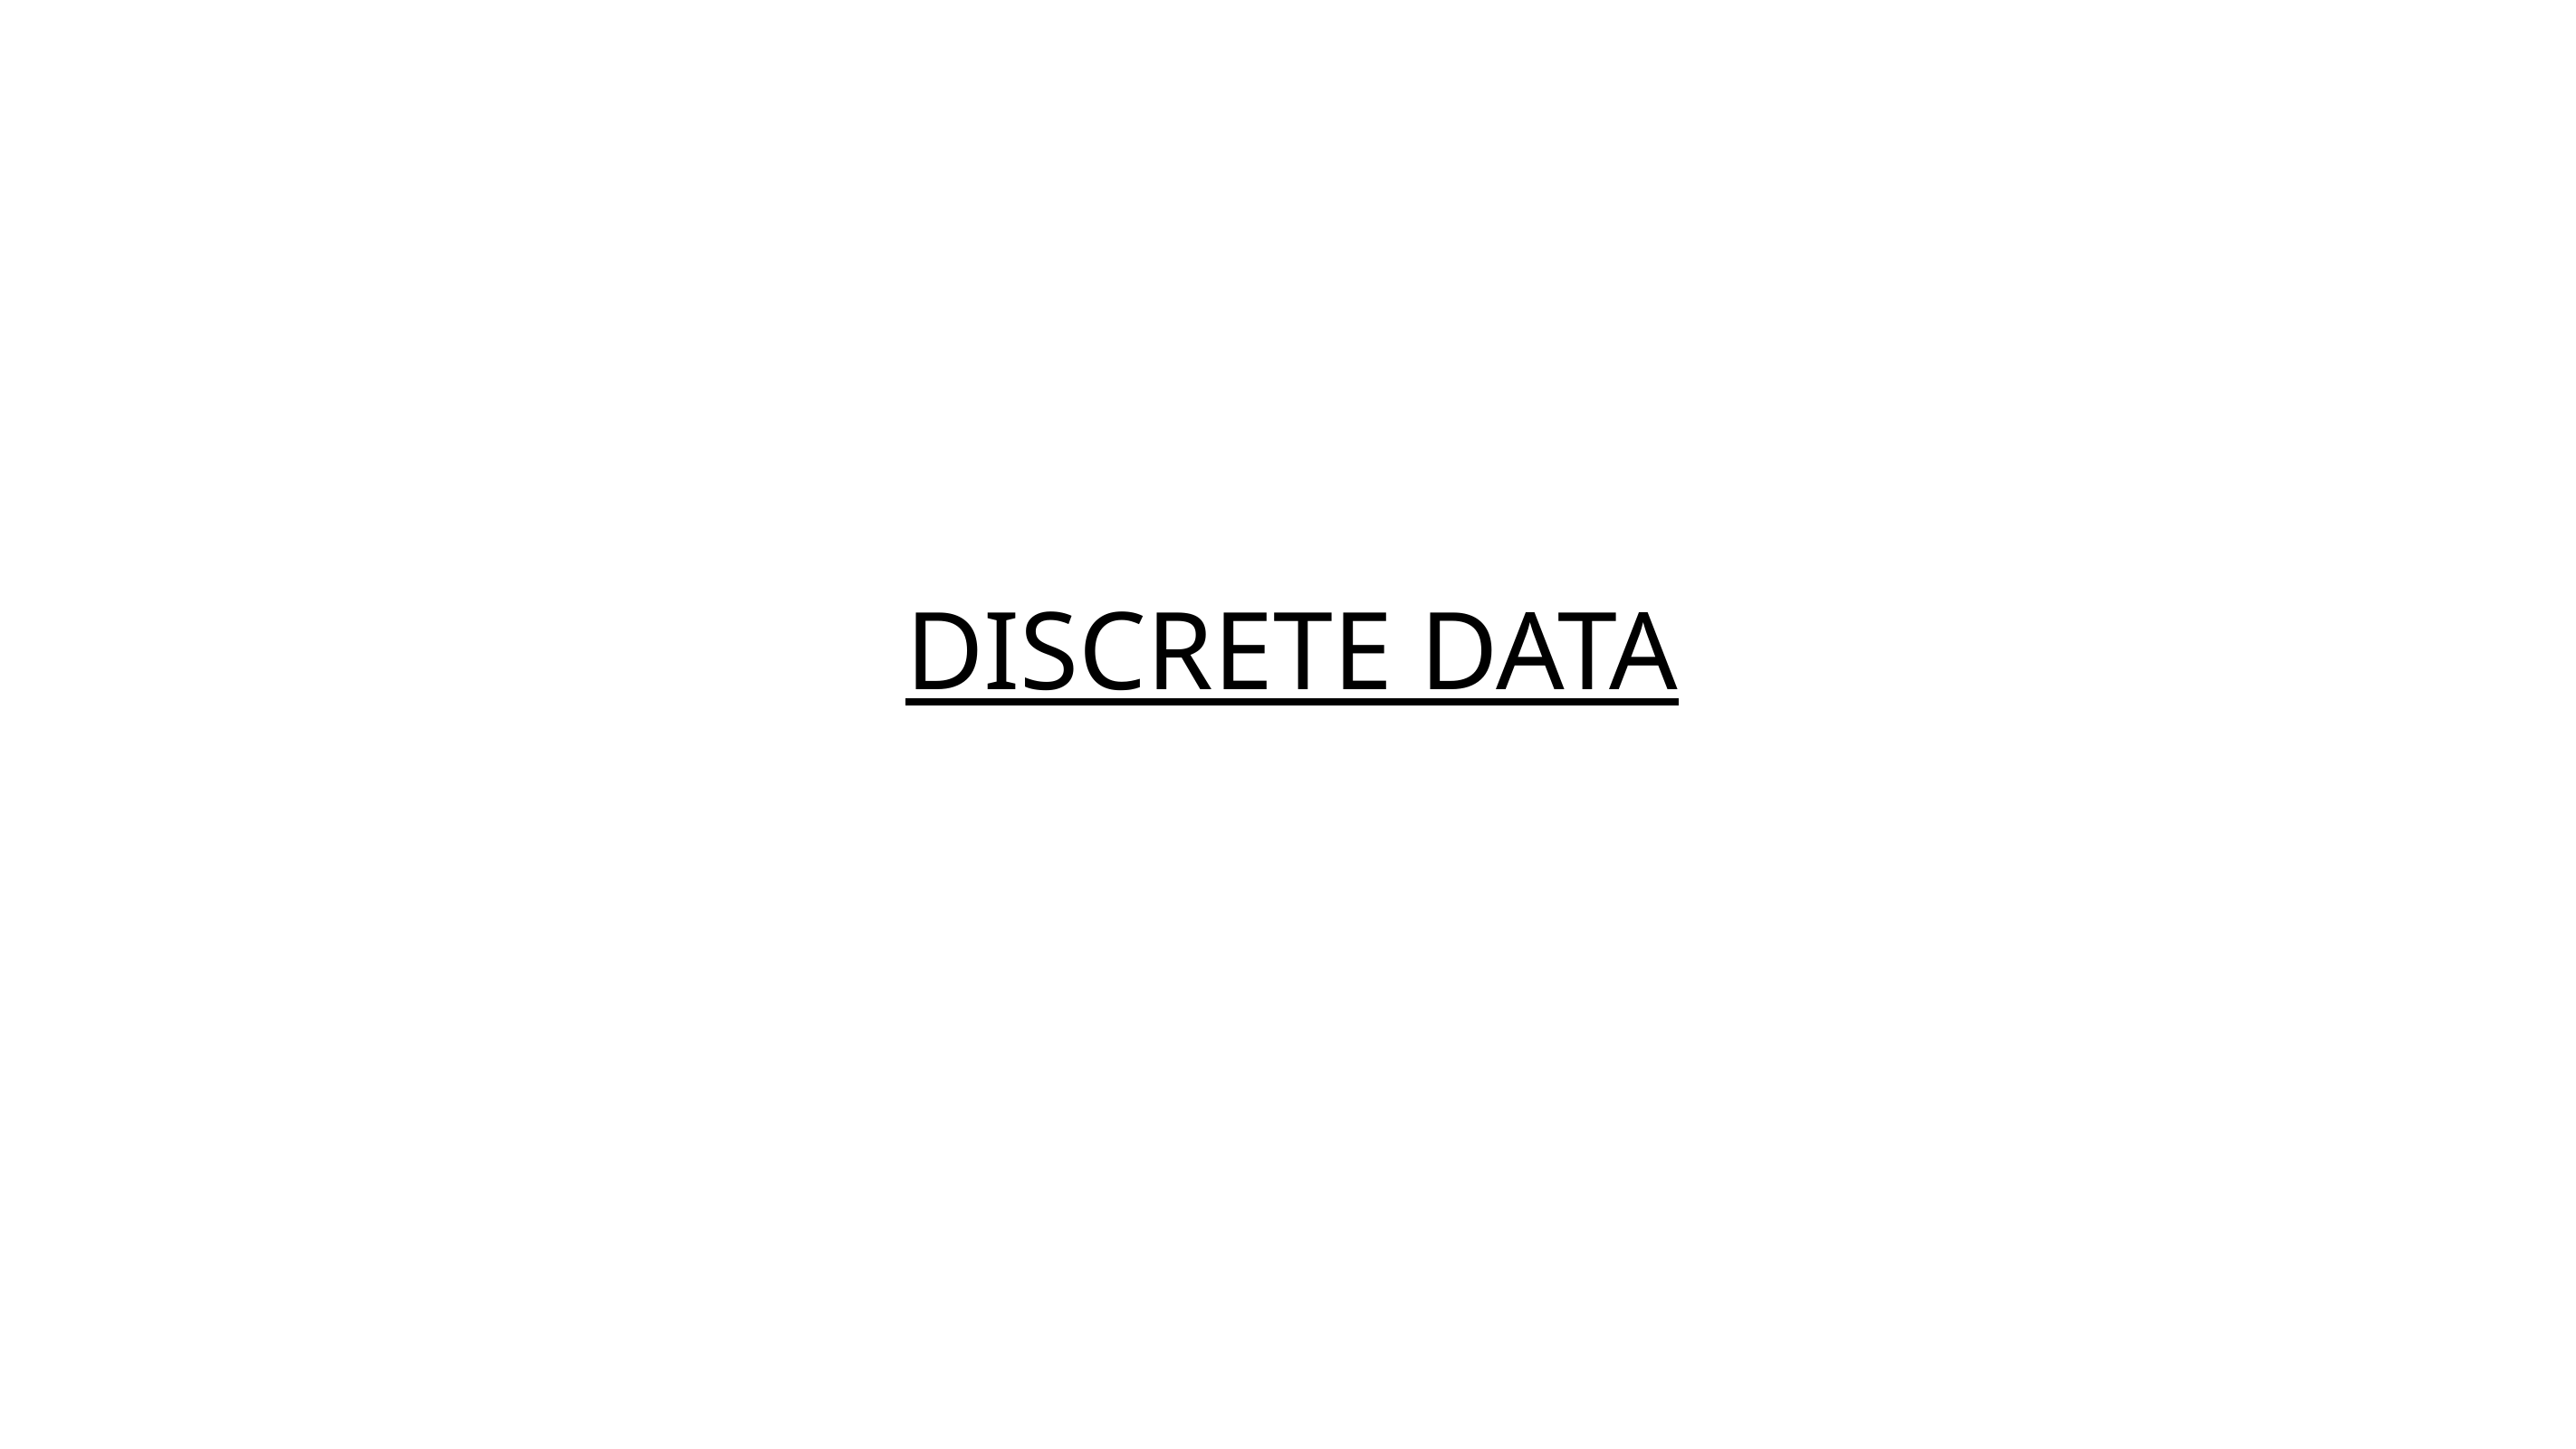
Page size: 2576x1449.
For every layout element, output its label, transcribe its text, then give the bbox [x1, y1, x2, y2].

list Discrete data [139, 175, 2437, 1274]
